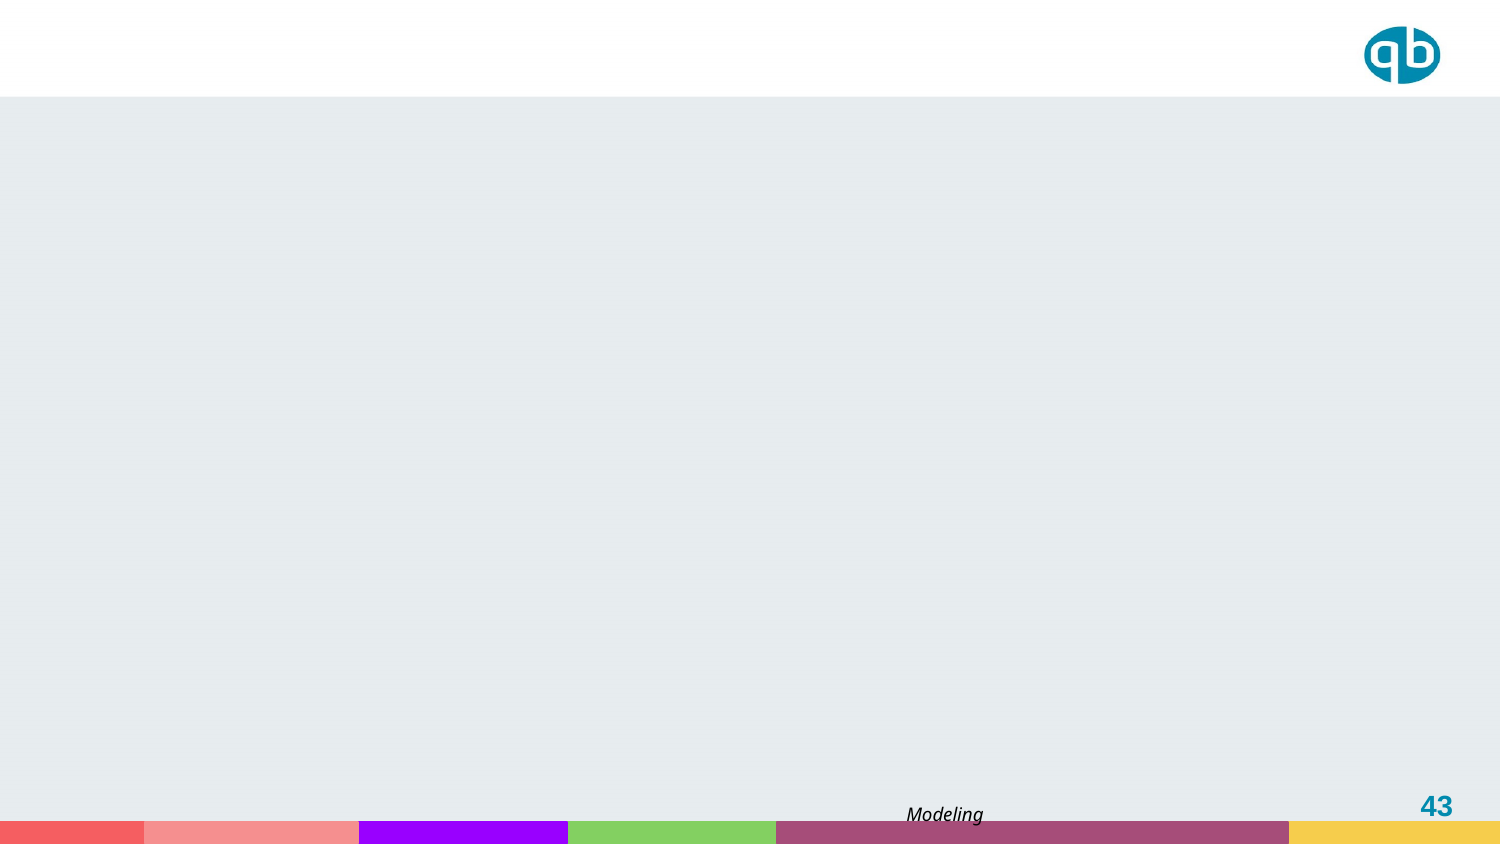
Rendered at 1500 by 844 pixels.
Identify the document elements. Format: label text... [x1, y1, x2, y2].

text_box [568, 821, 776, 844]
text_box [358, 821, 568, 844]
slide_number 43 [1130, 782, 1468, 827]
text_box [776, 821, 1288, 844]
picture [0, 0, 1500, 821]
text_box [0, 821, 145, 844]
text_box [145, 821, 358, 844]
text_box [1288, 821, 1500, 844]
text_box Modeling [891, 791, 1238, 837]
